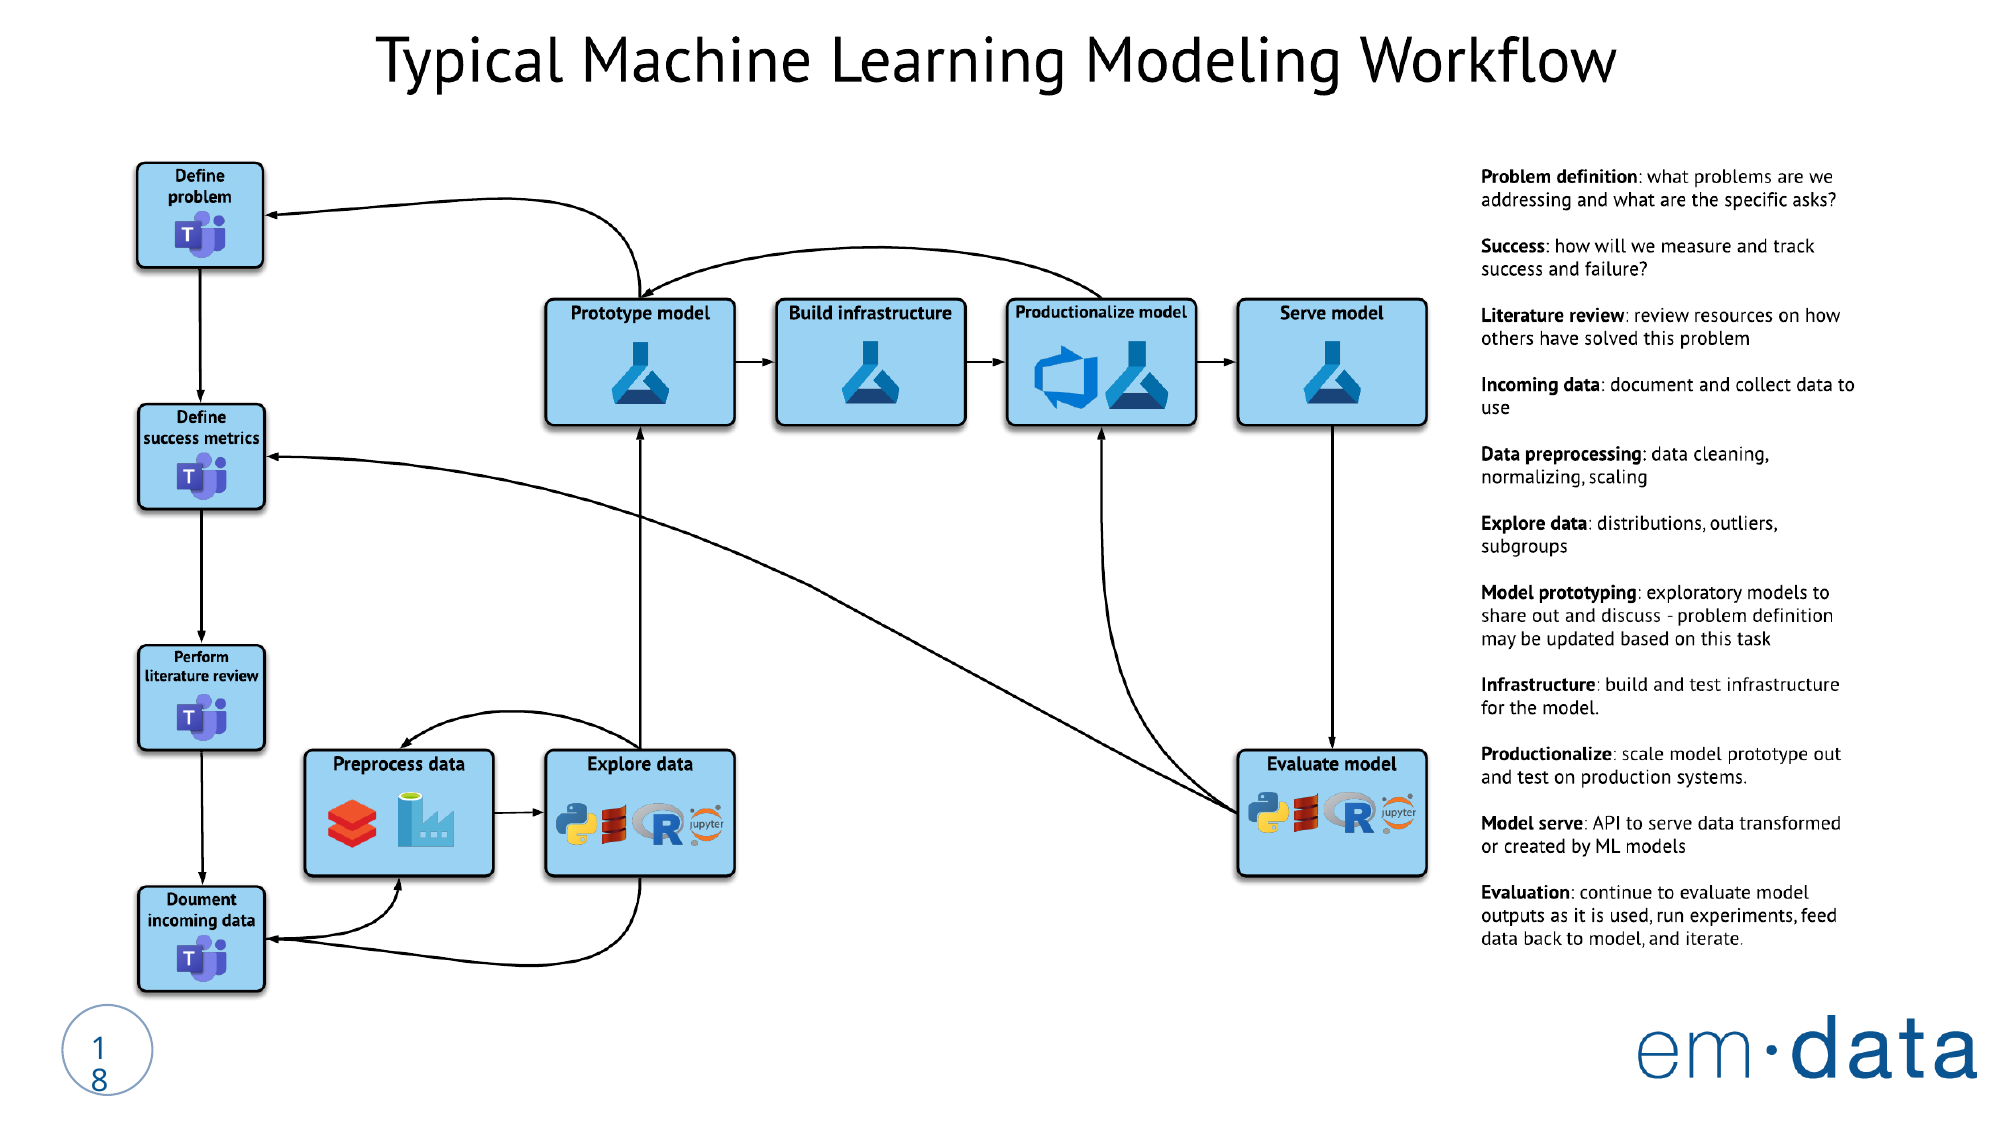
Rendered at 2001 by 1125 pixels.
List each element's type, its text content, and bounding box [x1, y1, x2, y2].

text_box 18 [62, 1004, 153, 1095]
picture [116, 0, 2000, 1125]
